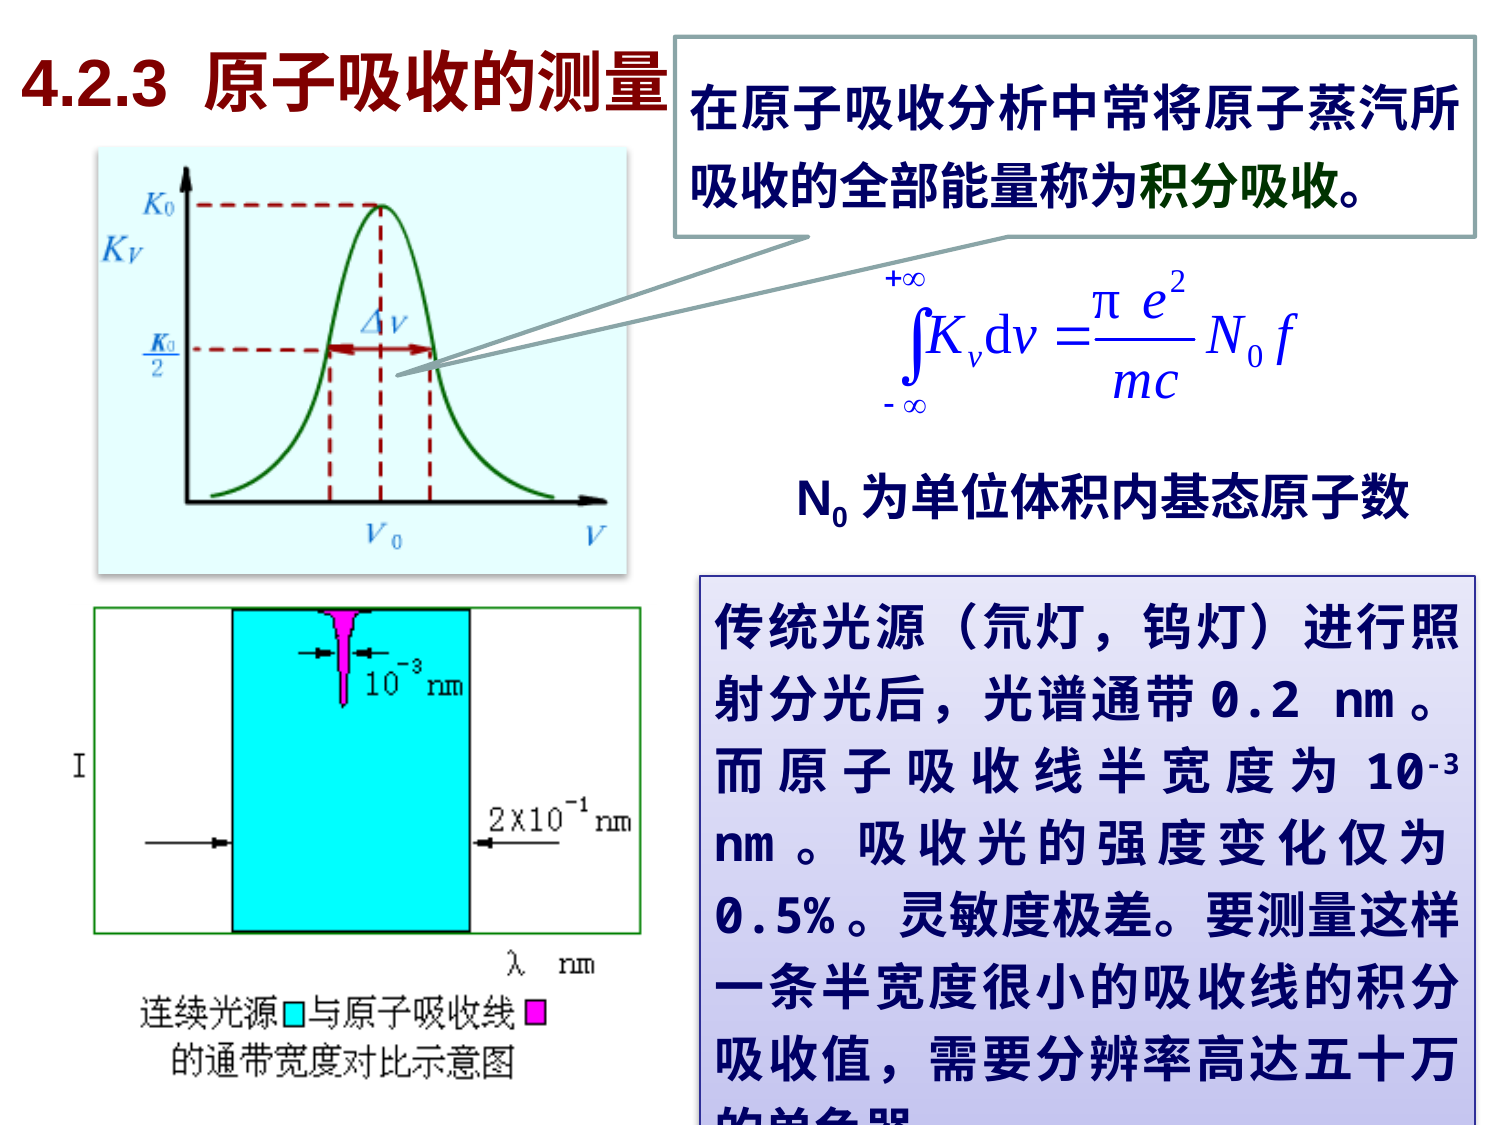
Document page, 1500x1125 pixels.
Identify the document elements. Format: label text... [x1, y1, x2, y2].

text_box 4.2.3 原子吸收的测量 [6, 13, 700, 148]
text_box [68, 603, 657, 1084]
picture [98, 147, 627, 574]
text_box 在原子吸收分析中常将原子蒸汽所吸收的全部能量称为积分吸收。 [630, 34, 1478, 325]
text_box 传统光源（氘灯，钨灯）进行照射分光后，光谱通带0.2 nm。而原子吸收线半宽度为10-3 nm。吸收光的强度变化仅为0.5%。灵敏度极差。要测量这样一条半宽度很小的吸收线的积分吸收值，需要分辨率高达五十万的单色器。 [699, 575, 1476, 1125]
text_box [874, 249, 1310, 422]
text_box N0为单位体积内基态原子数 [781, 437, 1463, 541]
